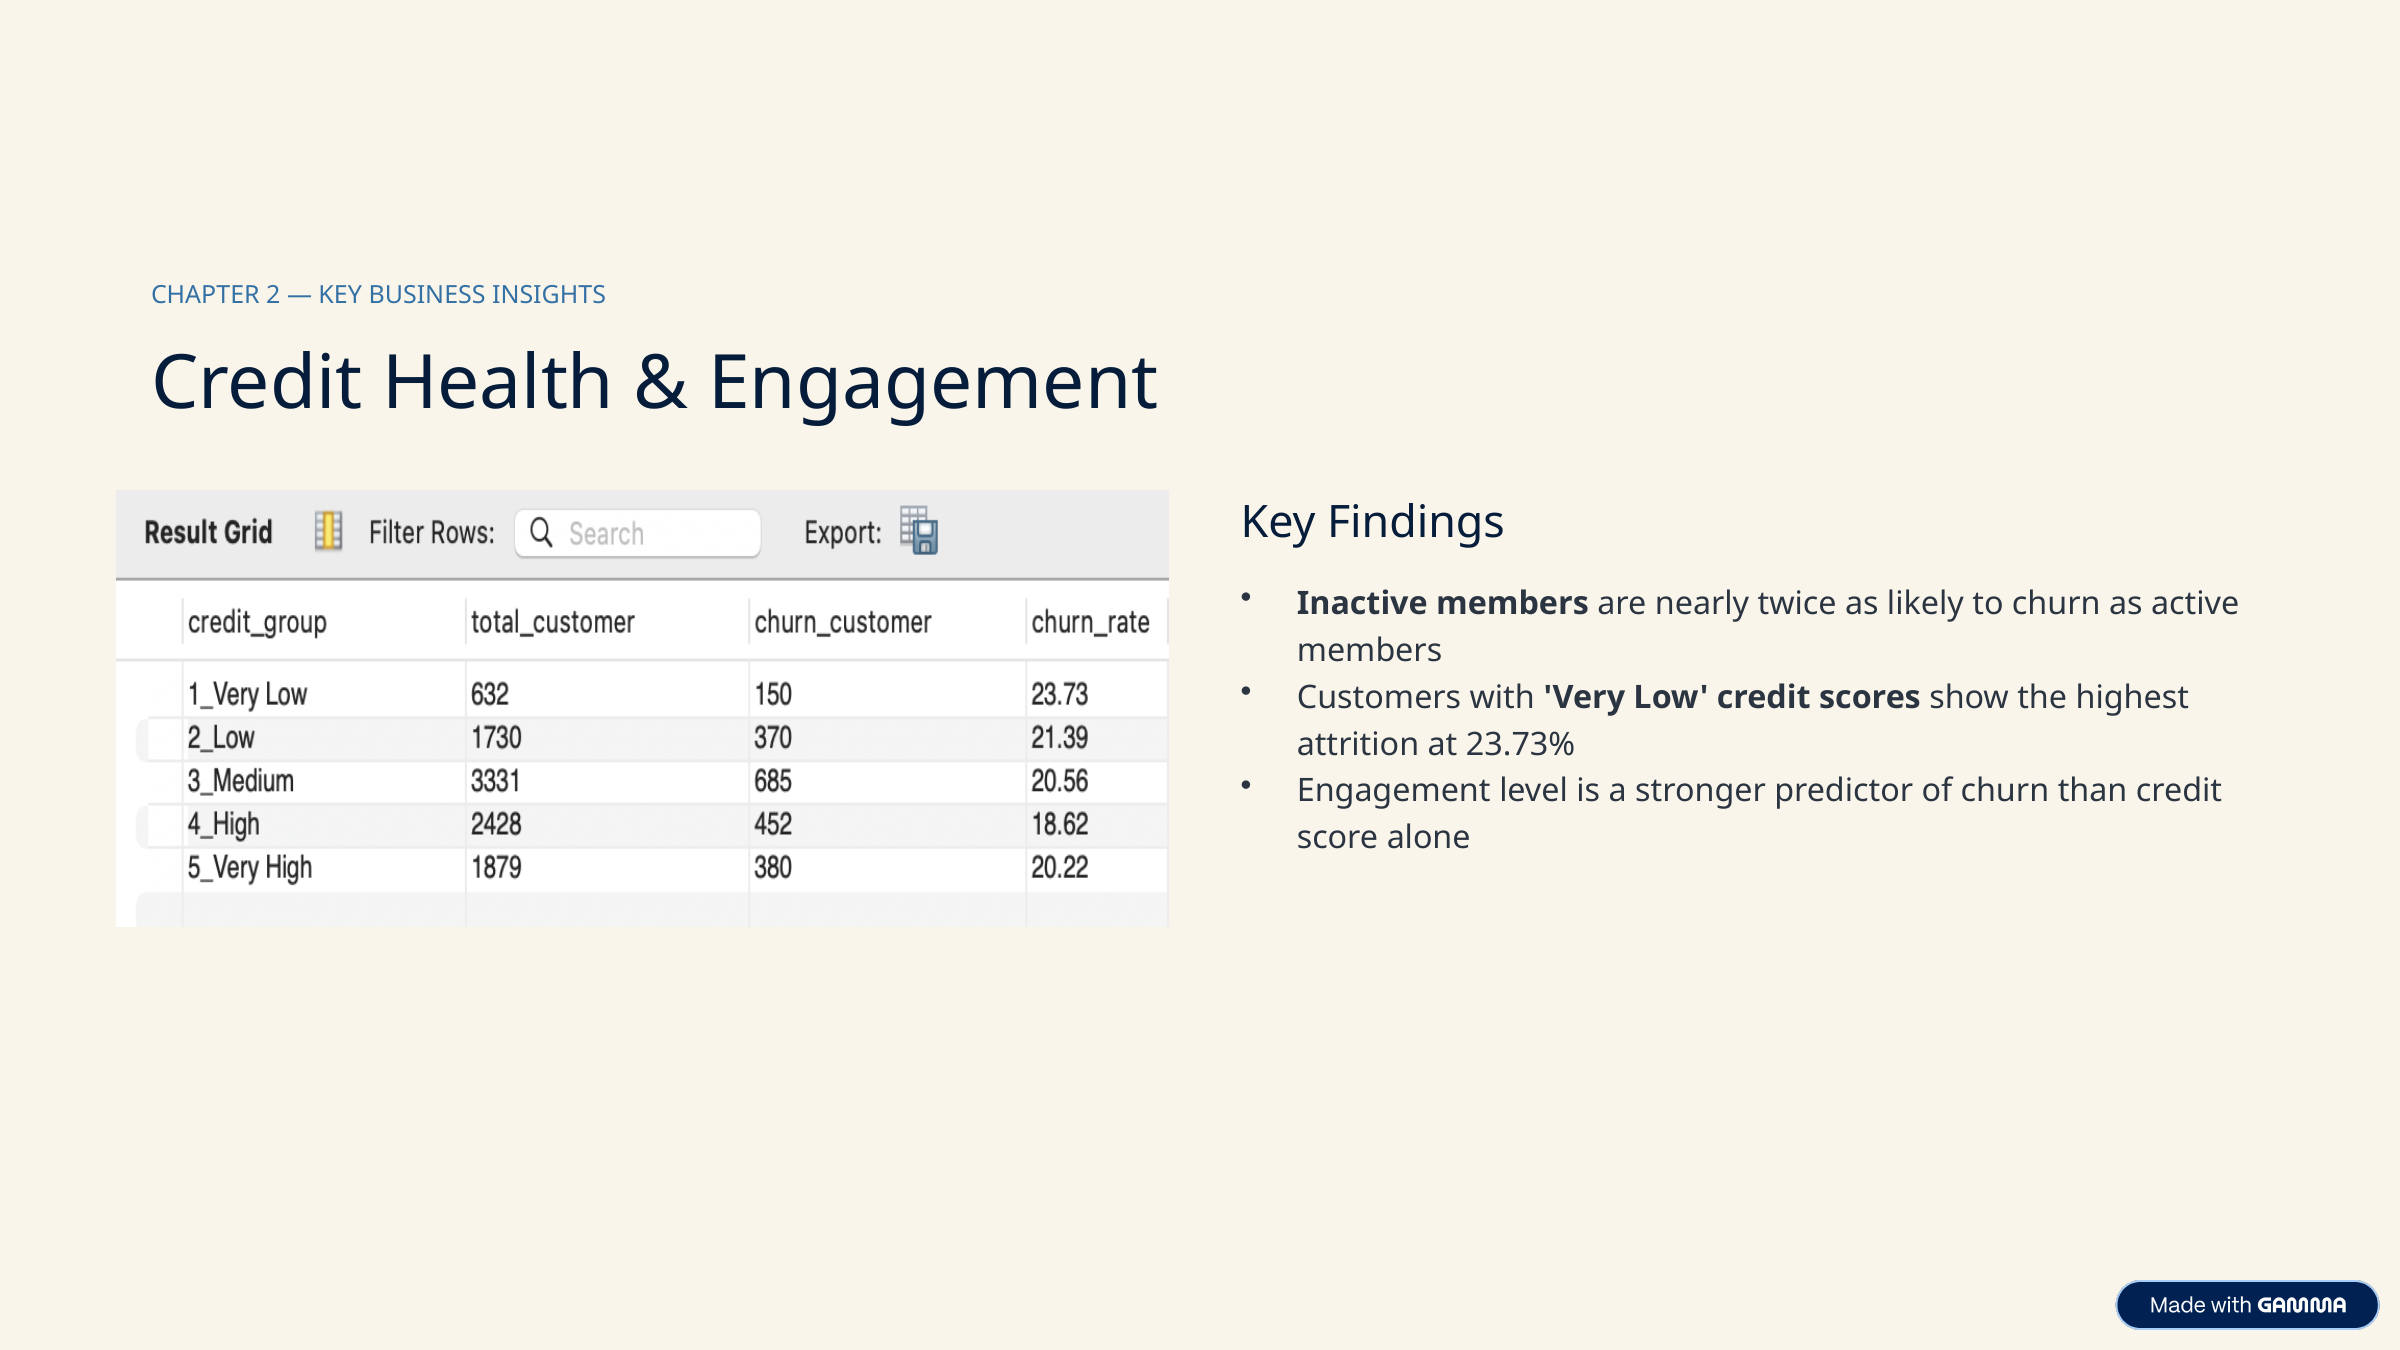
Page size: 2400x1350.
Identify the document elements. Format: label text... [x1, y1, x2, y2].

text_box Key Findings [1240, 490, 1697, 548]
text_box CHAPTER 2 — KEY BUSINESS INSIGHTS [151, 270, 621, 309]
picture [116, 490, 1169, 927]
text_box Inactive members are nearly twice as likely to churn as active members Customers with 'Very Low' credit scores show the highest attrition at 23.73% Engagement level is a stronger predictor of churn than credit score alone [1240, 573, 2251, 875]
picture [2106, 1271, 2389, 1339]
text_box Credit Health & Engagement [151, 328, 1176, 424]
